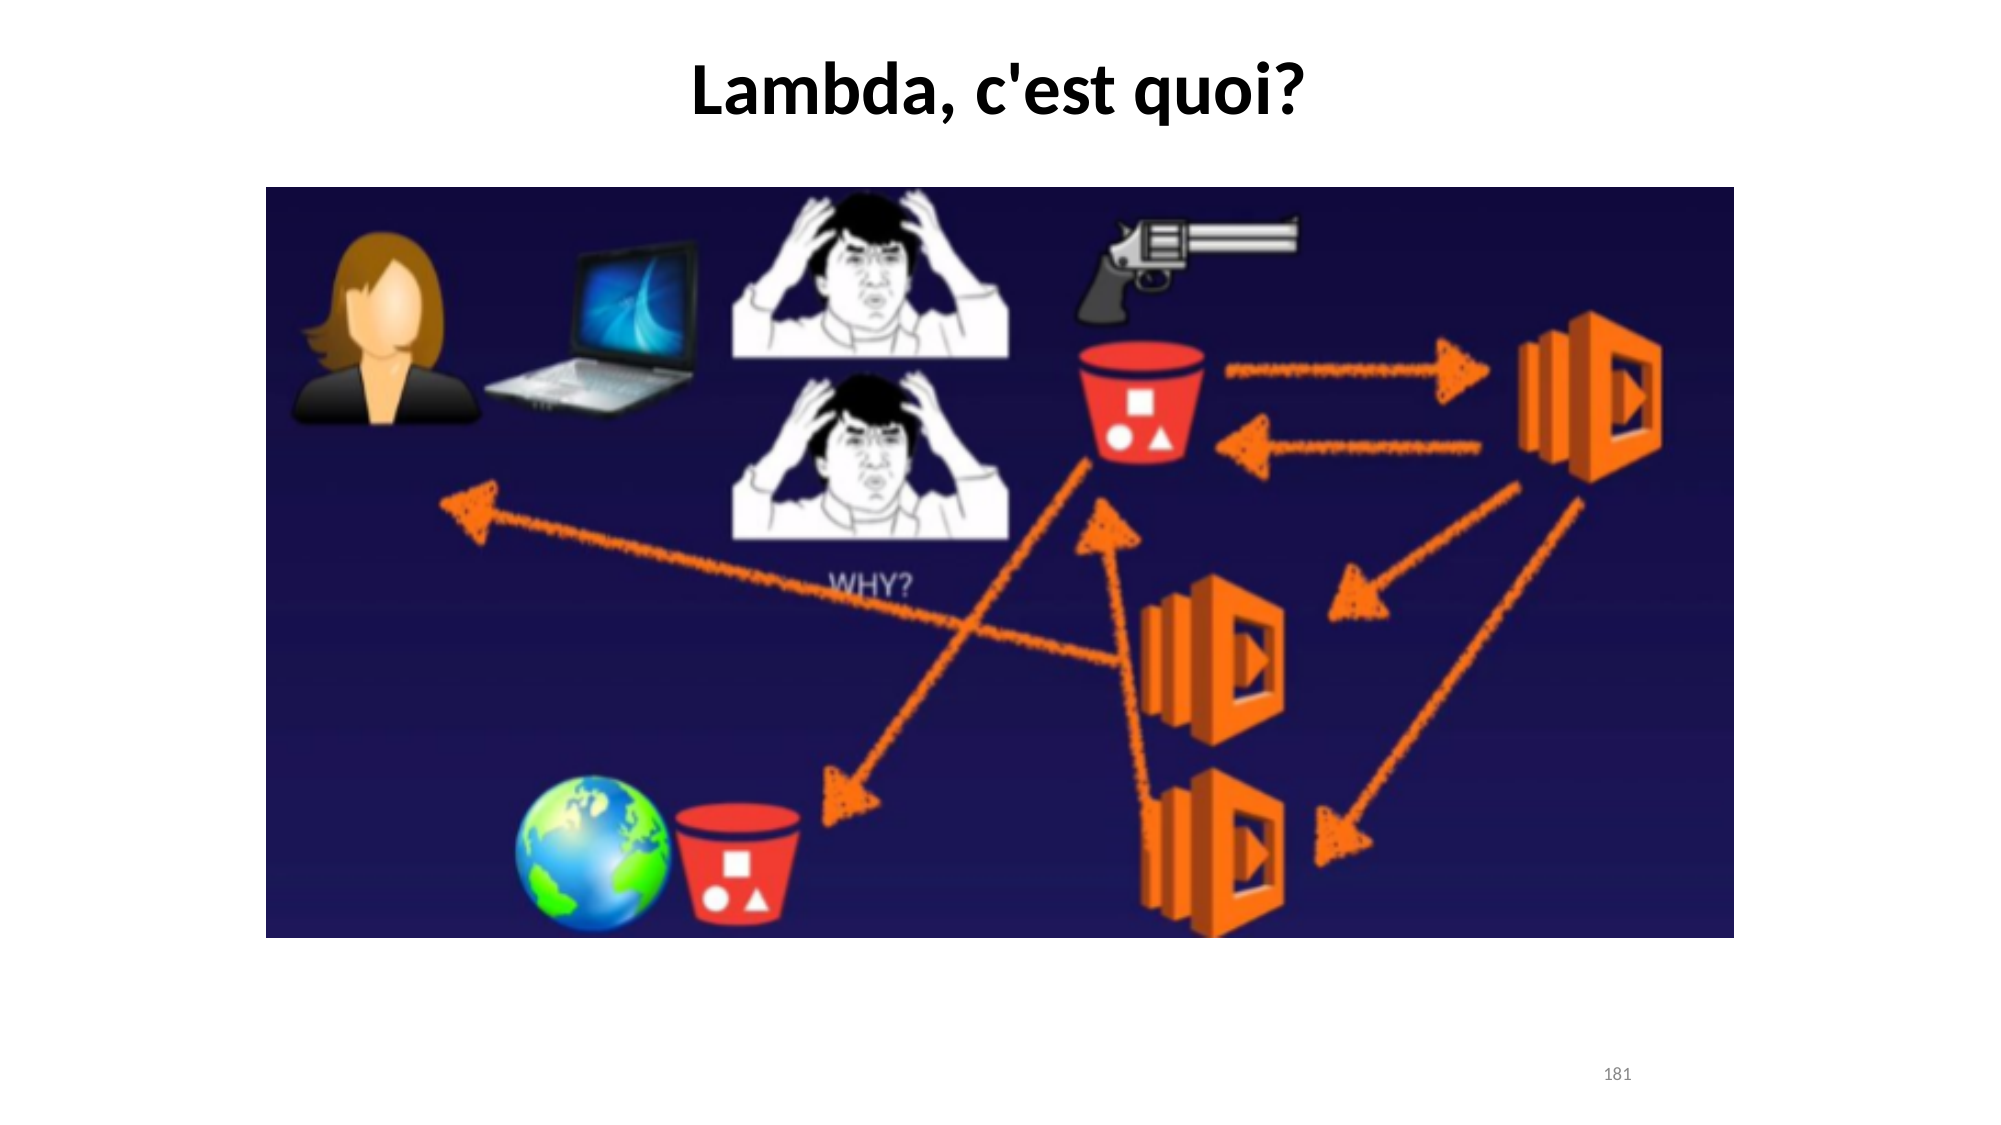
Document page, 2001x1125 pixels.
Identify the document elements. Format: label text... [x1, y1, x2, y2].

text_box Lambda, c'est quoi? [353, 33, 1647, 149]
picture [266, 187, 1734, 938]
text_box 181 [1309, 1042, 1647, 1103]
